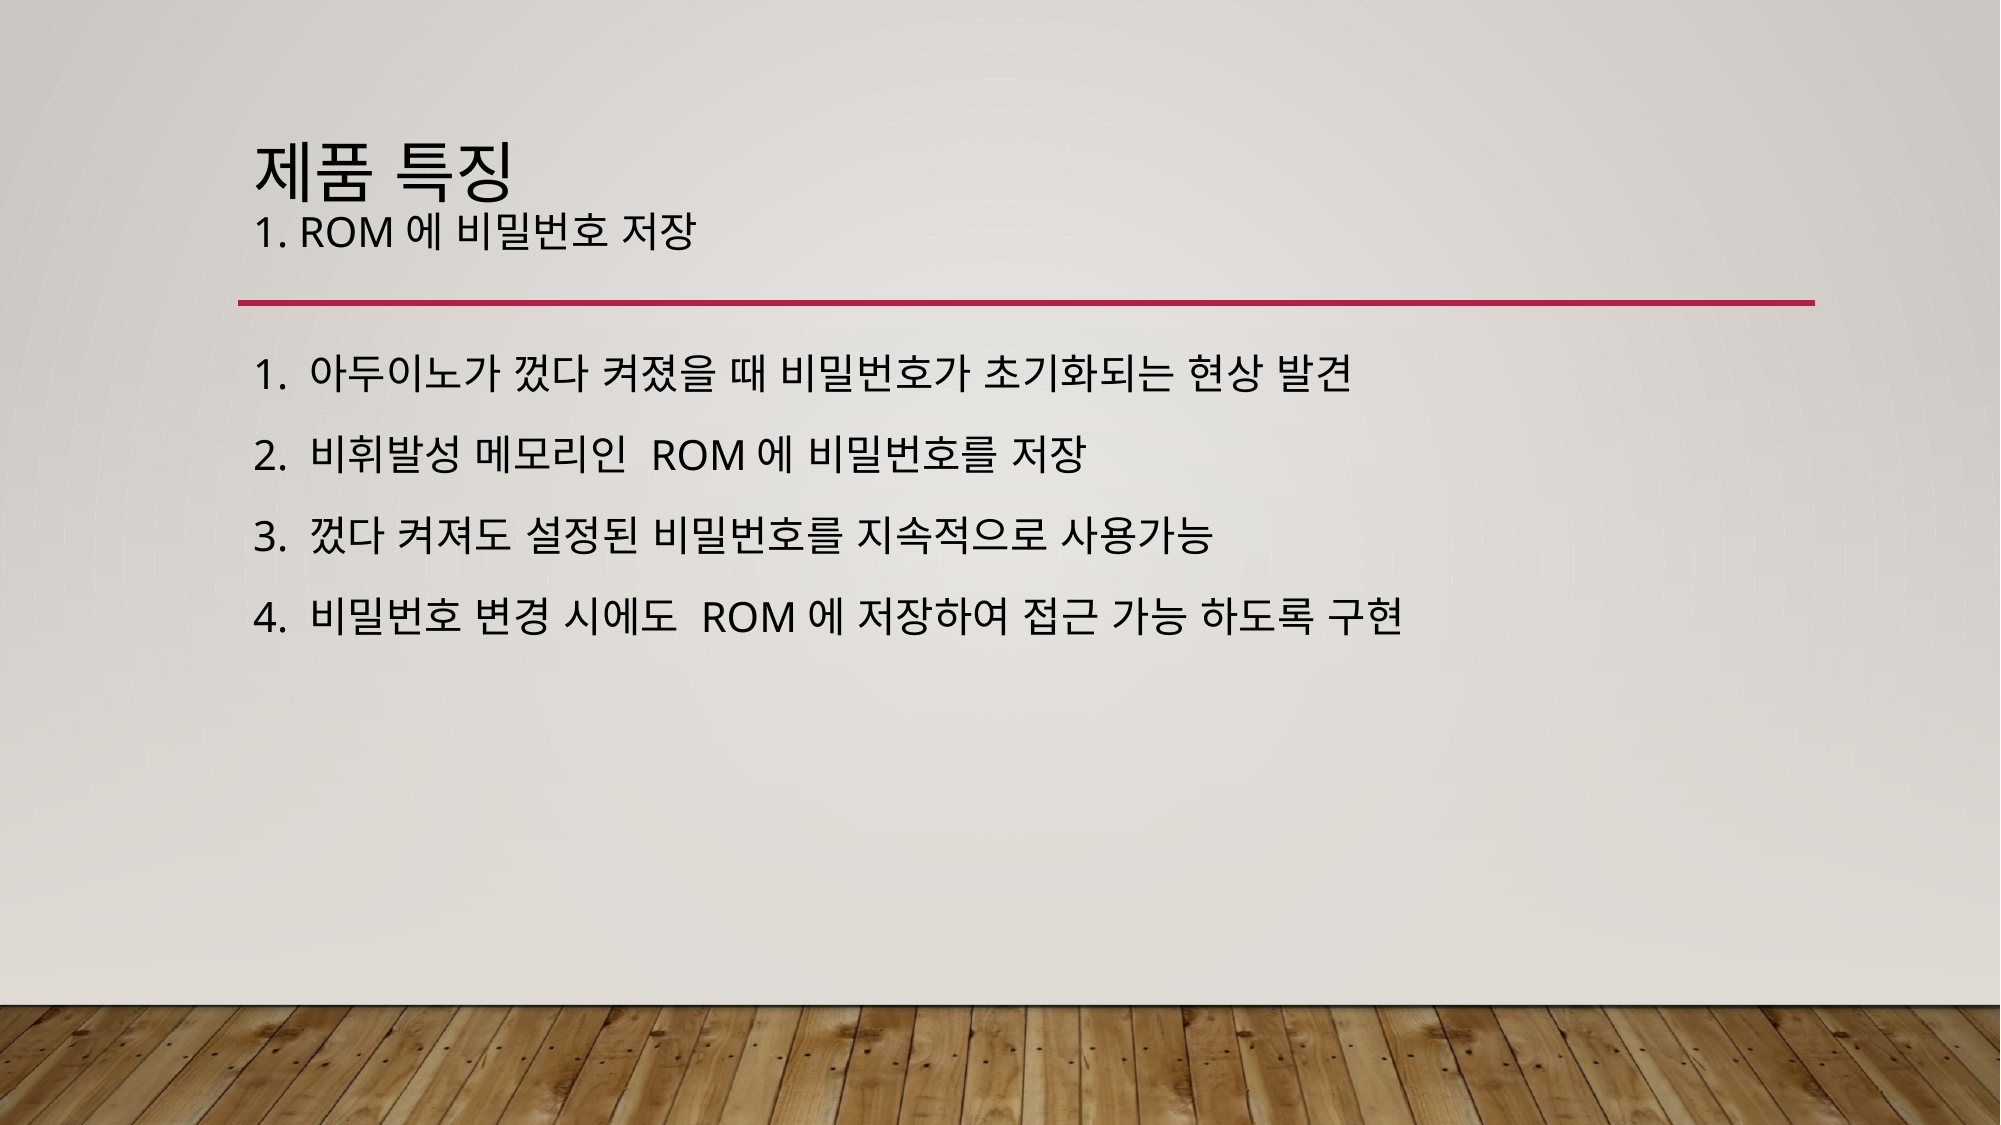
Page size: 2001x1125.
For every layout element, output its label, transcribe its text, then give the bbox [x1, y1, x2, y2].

title 제품 특징 1. ROM에 비밀번호 저장 [238, 131, 1814, 305]
list 1. 아두이노가 껐다 켜졌을 때 비밀번호가 초기화되는 현상 발견 2. 비휘발성 메모리인 ROM에 비밀번호를 저장 3. 껐다 켜져도 설정된 비밀번호를 지속적으로 사용가능 4. 비밀번호 변경 시에도 ROM에 저장하여 접근 가능 하도록 구현 [238, 330, 1814, 897]
picture [0, 1005, 2000, 1125]
